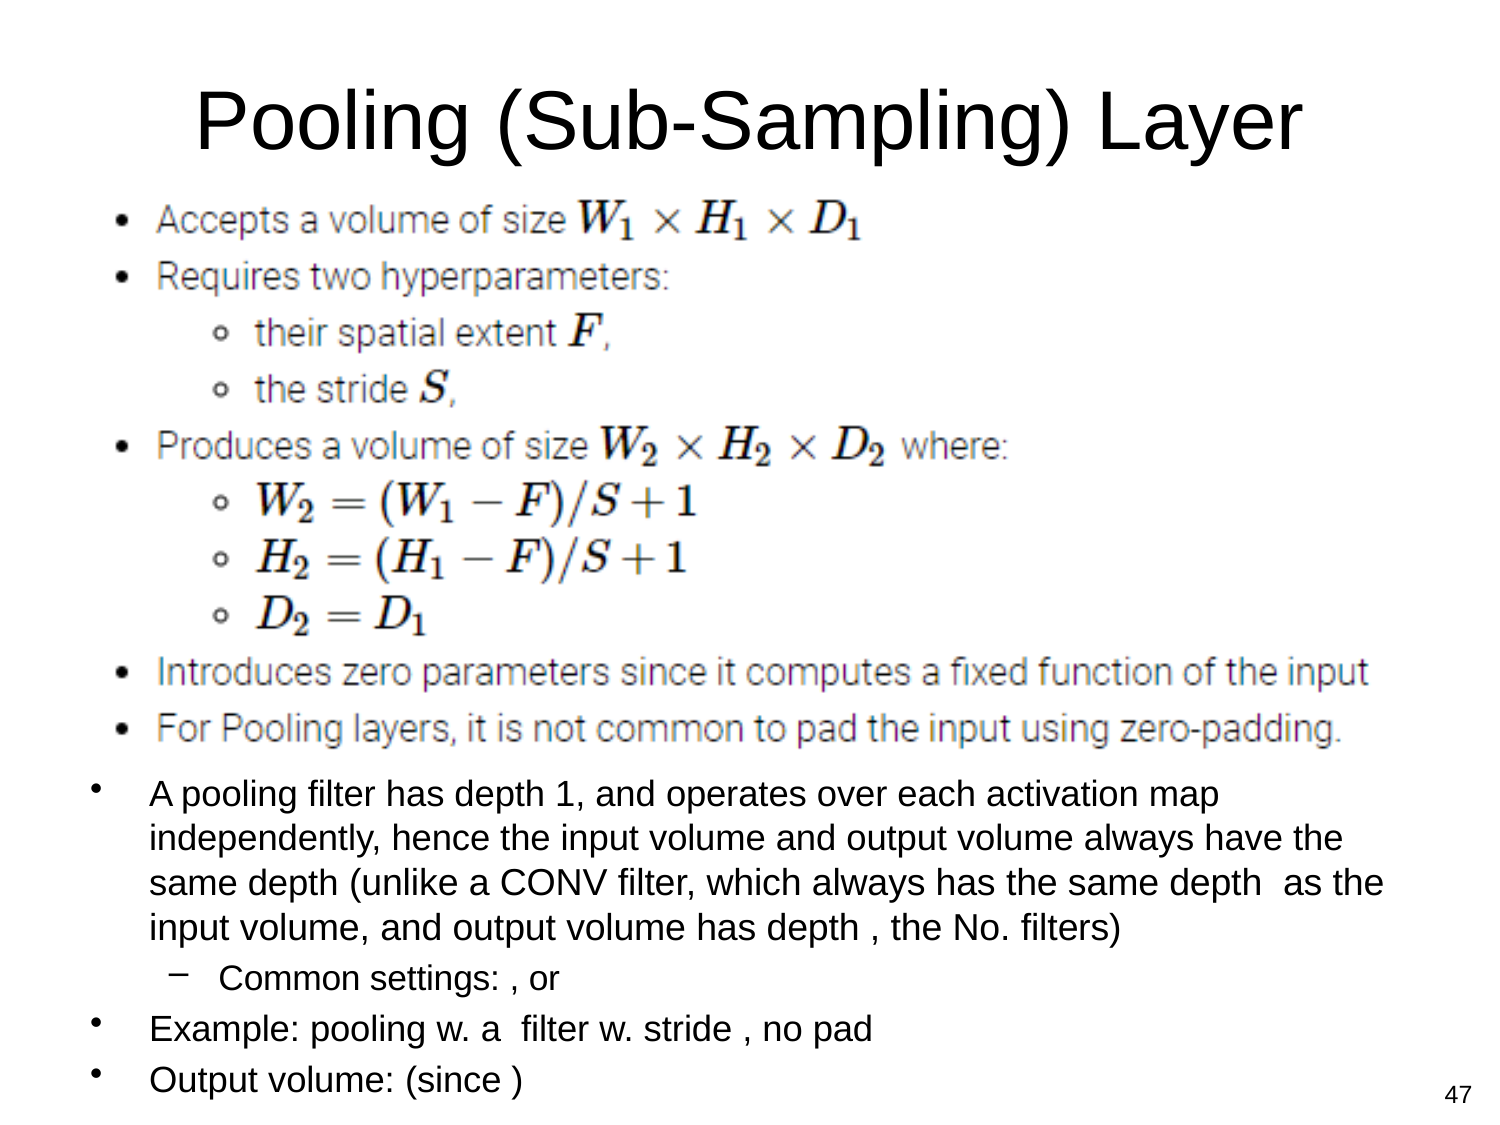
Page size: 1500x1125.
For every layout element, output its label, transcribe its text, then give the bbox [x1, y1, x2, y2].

picture [111, 196, 1377, 755]
slide_number 47 [1137, 1070, 1488, 1112]
title Pooling (Sub-Sampling) Layer [74, 44, 1426, 188]
